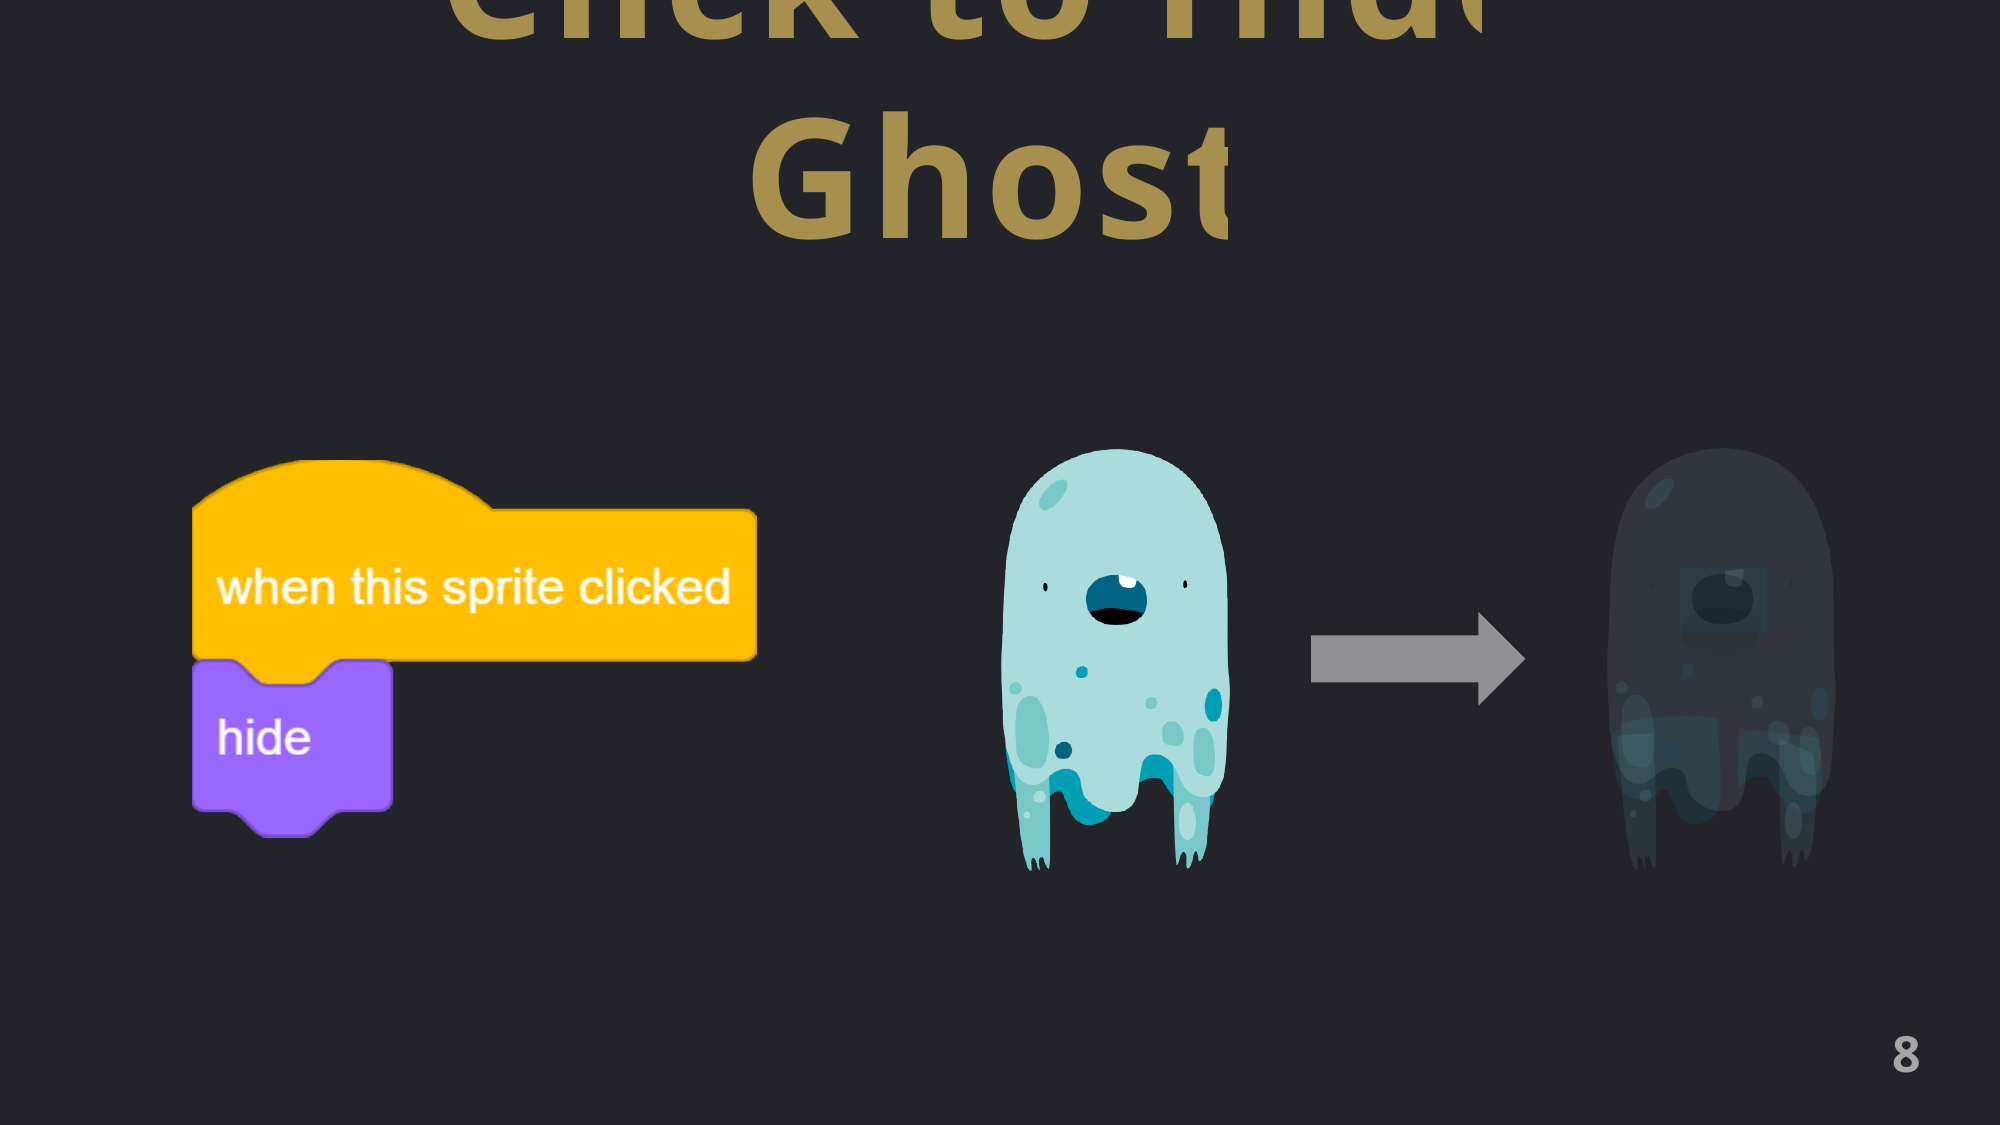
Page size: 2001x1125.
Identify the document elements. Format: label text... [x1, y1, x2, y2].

picture [999, 447, 1231, 872]
slide_number 8 [1485, 1026, 1936, 1087]
picture [1605, 446, 1837, 871]
text_box [0, 0, 2000, 1125]
text_box Click to Hide Ghost [364, 23, 1636, 287]
picture [192, 460, 758, 838]
text_box [1310, 609, 1527, 709]
